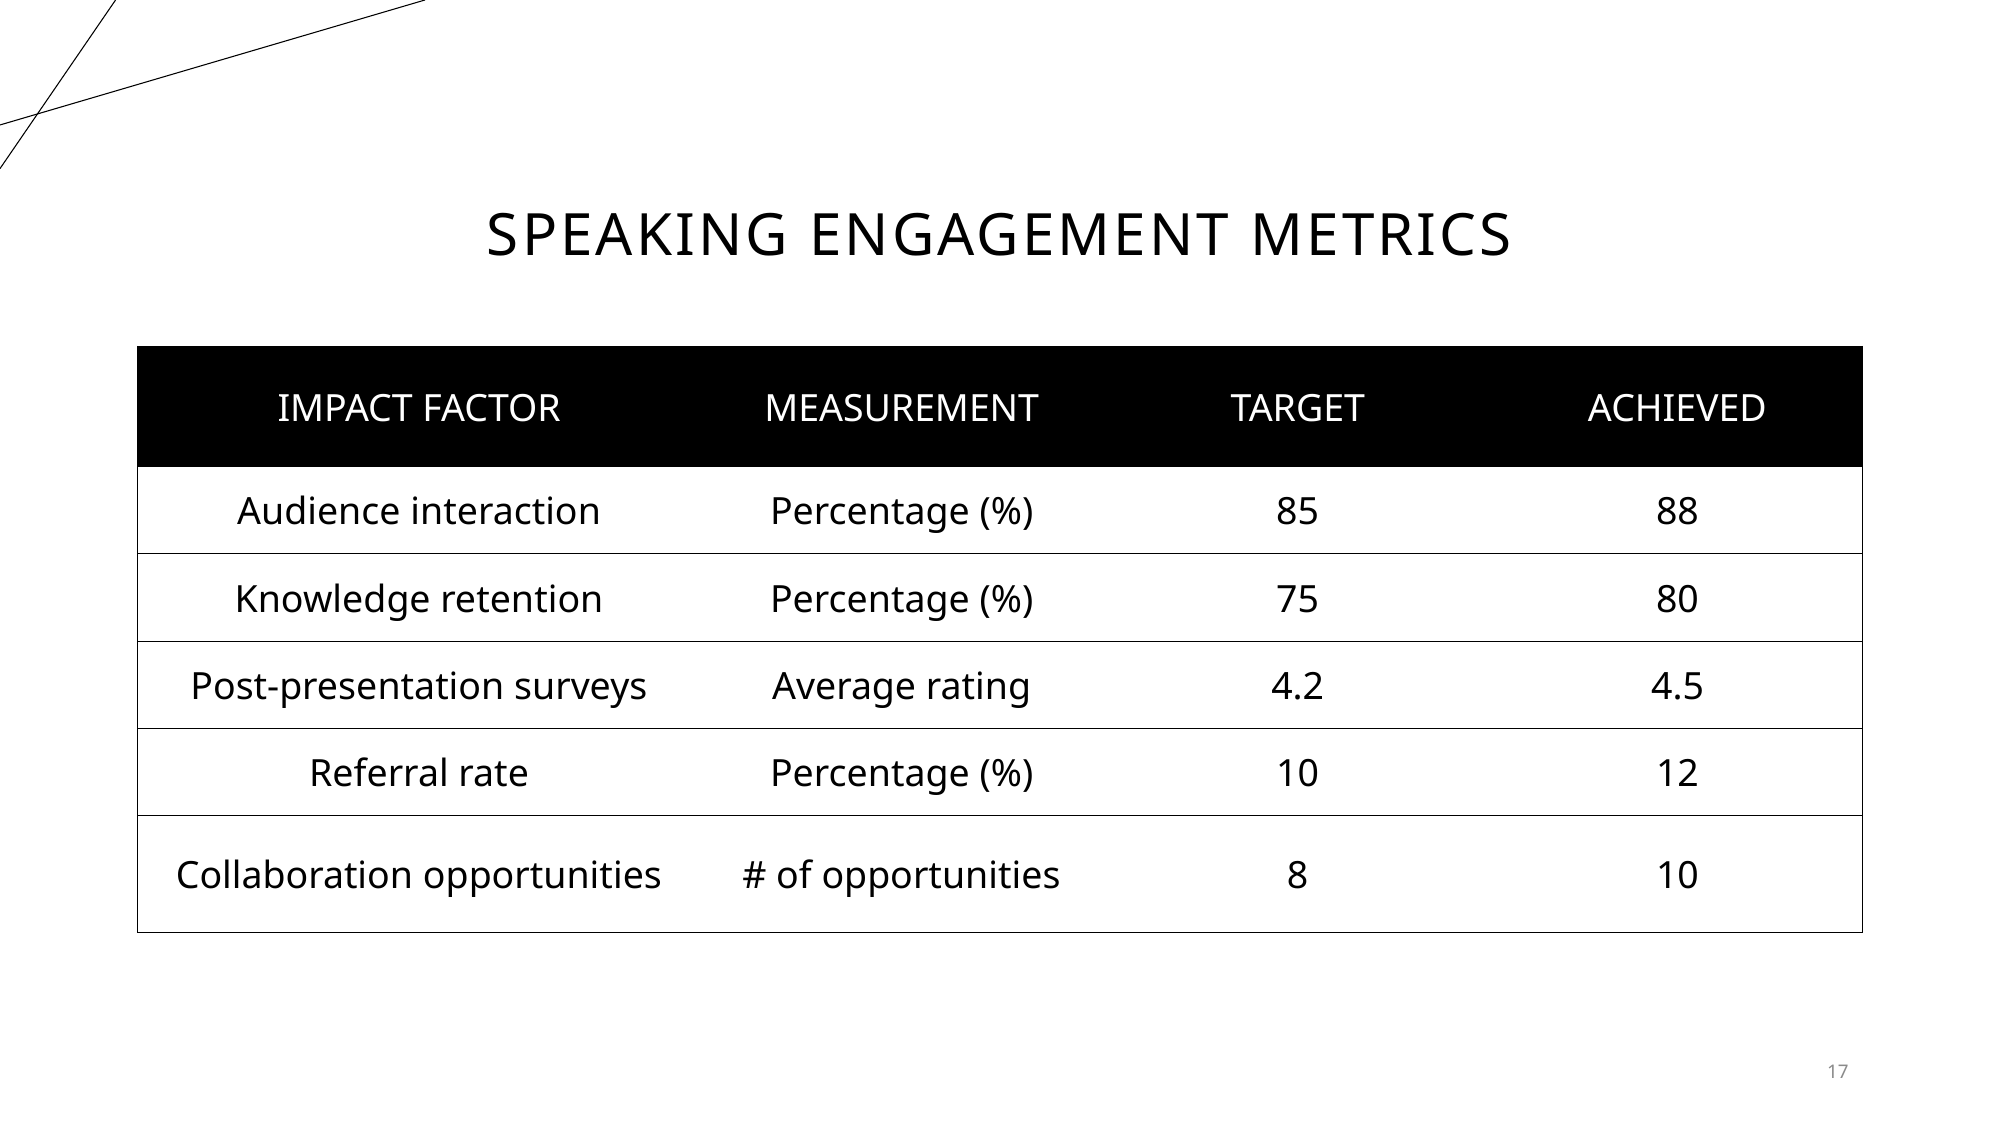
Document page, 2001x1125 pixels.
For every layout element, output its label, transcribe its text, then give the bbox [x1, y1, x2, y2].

table_cell # of opportunities [701, 816, 1103, 932]
table_header ACHIEVED [1493, 347, 1862, 466]
table_cell Percentage (%) [701, 467, 1103, 553]
table_cell 8 [1103, 816, 1493, 932]
table_cell 88 [1493, 467, 1862, 553]
table_cell 4.2 [1103, 642, 1493, 728]
table_cell Collaboration opportunities [138, 816, 701, 932]
table_cell 4.5 [1493, 642, 1862, 728]
table_cell 10 [1493, 816, 1862, 932]
table_cell Referral rate [138, 729, 701, 815]
table_cell Percentage (%) [701, 729, 1103, 815]
table_cell Average rating [701, 642, 1103, 728]
table_cell Knowledge retention [138, 554, 701, 641]
title Speaking engagement metrics [137, 57, 1863, 276]
table_cell Post-presentation surveys [138, 642, 701, 728]
table_cell 75 [1103, 554, 1493, 641]
table_cell Percentage (%) [701, 554, 1103, 641]
table_cell 80 [1493, 554, 1862, 641]
table_header TARGET [1103, 347, 1493, 466]
table_cell Audience interaction [138, 467, 701, 553]
slide_number 17 [1701, 1042, 1864, 1103]
table_header IMPACT FACTOR [138, 347, 701, 466]
table_cell 12 [1493, 729, 1862, 815]
table_cell 10 [1103, 729, 1493, 815]
table_cell 85 [1103, 467, 1493, 553]
table_header MEASUREMENT [701, 347, 1103, 466]
